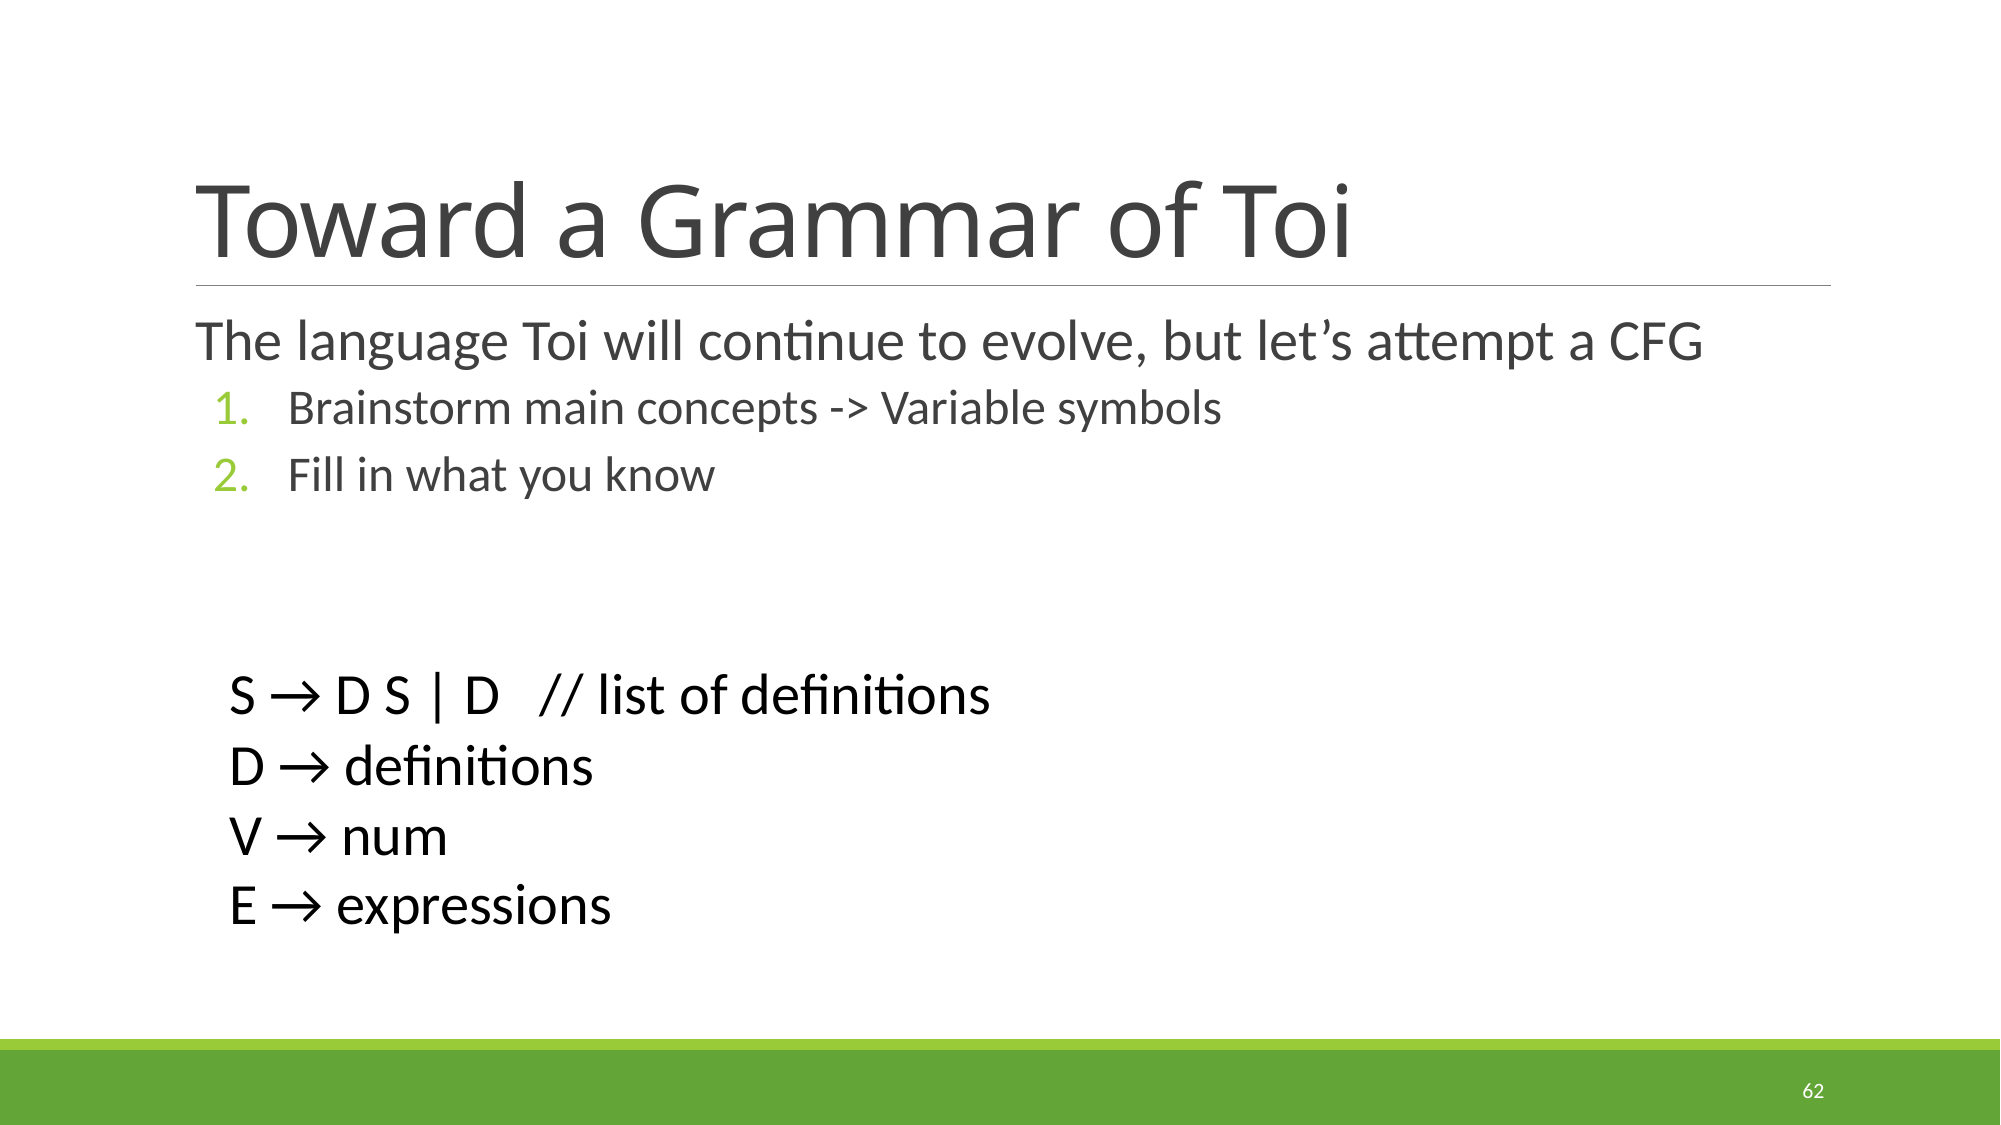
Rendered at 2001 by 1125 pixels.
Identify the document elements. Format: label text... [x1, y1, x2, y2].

list The language Toi will continue to evolve, but let’s attempt a CFG Brainstorm main concepts -> Variable symbols Fill in what you know [180, 302, 1830, 510]
title Toward a Grammar of Toi [180, 47, 1830, 285]
text_box S → D S | D // list of definitions D → definitions V → num E → expressions [214, 649, 1215, 944]
slide_number 62 [1624, 1059, 1840, 1120]
